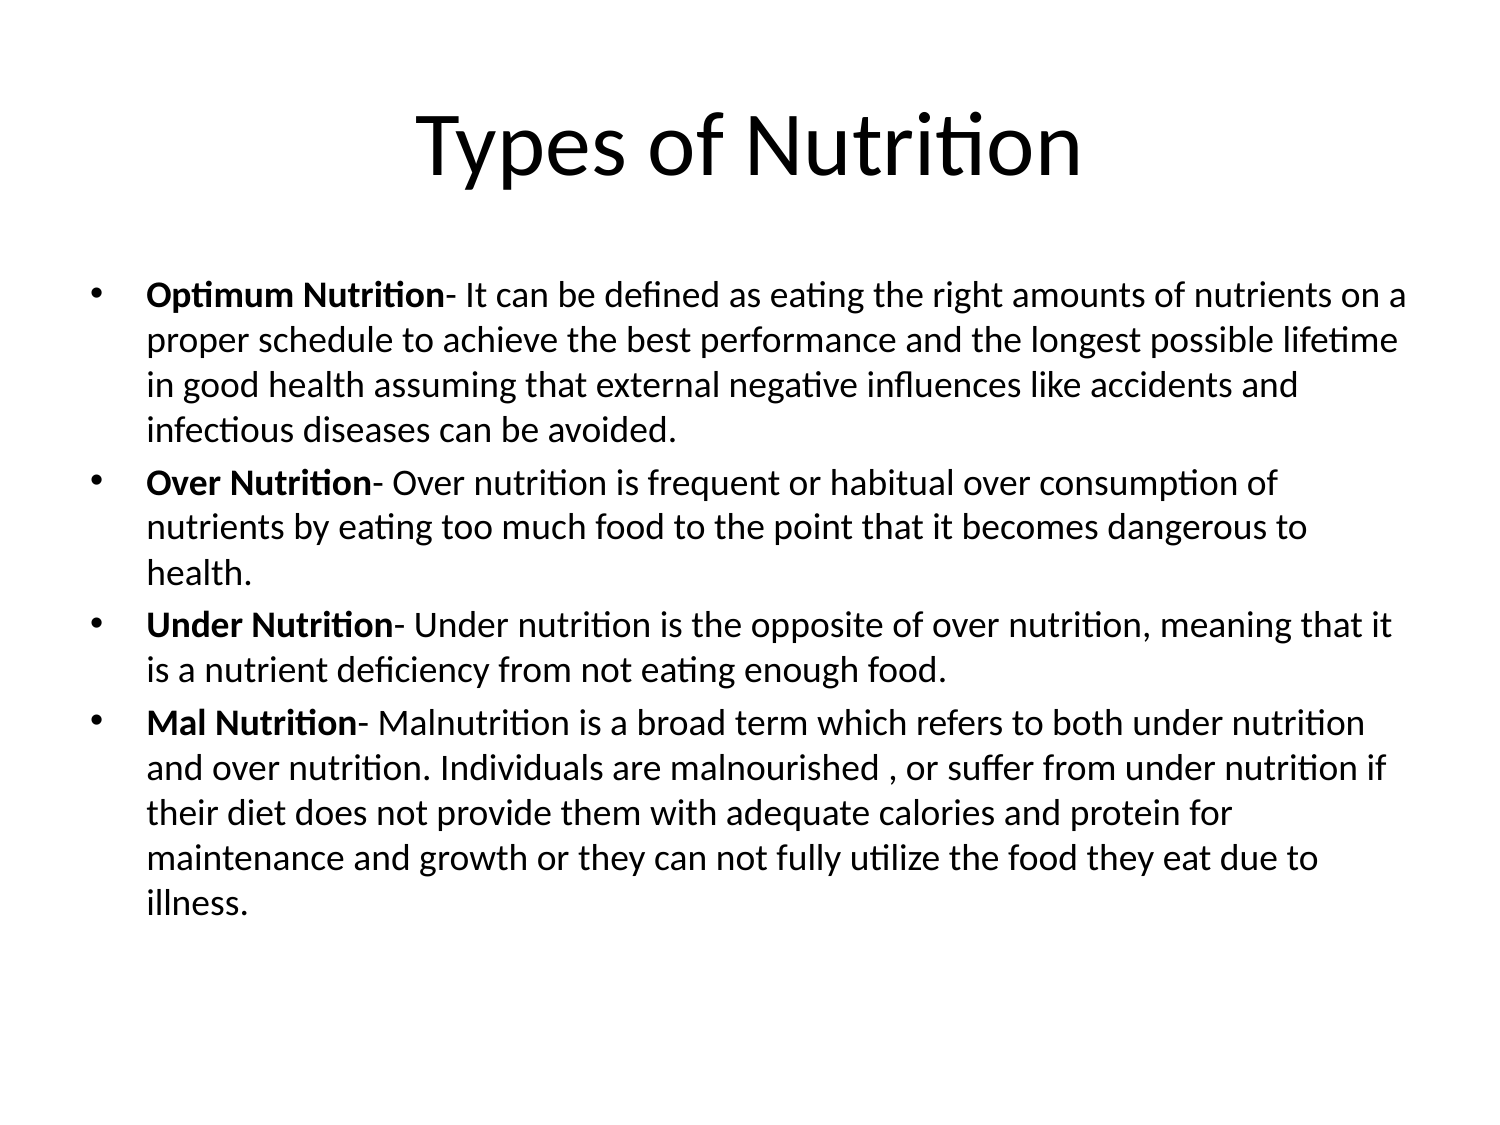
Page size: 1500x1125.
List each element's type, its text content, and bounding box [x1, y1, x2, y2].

list Optimum Nutrition- It can be defined as eating the right amounts of nutrients on a proper schedule to achieve the best performance and the longest possible lifetime in good health assuming that external negative influences like accidents and infectious diseases can be avoided. Over Nutrition- Over nutrition is frequent or habitual over consumption of nutrients by eating too much food to the point that it becomes dangerous to health. Under Nutrition- Under nutrition is the opposite of over nutrition, meaning that it is a nutrient deficiency from not eating enough food. Mal Nutrition- Malnutrition is a broad term which refers to both under nutrition and over nutrition. Individuals are malnourished , or suffer from under nutrition if their diet does not provide them with adequate calories and protein for maintenance and growth or they can not fully utilize the food they eat due to illness. [75, 262, 1425, 1005]
title Types of Nutrition [75, 45, 1425, 233]
